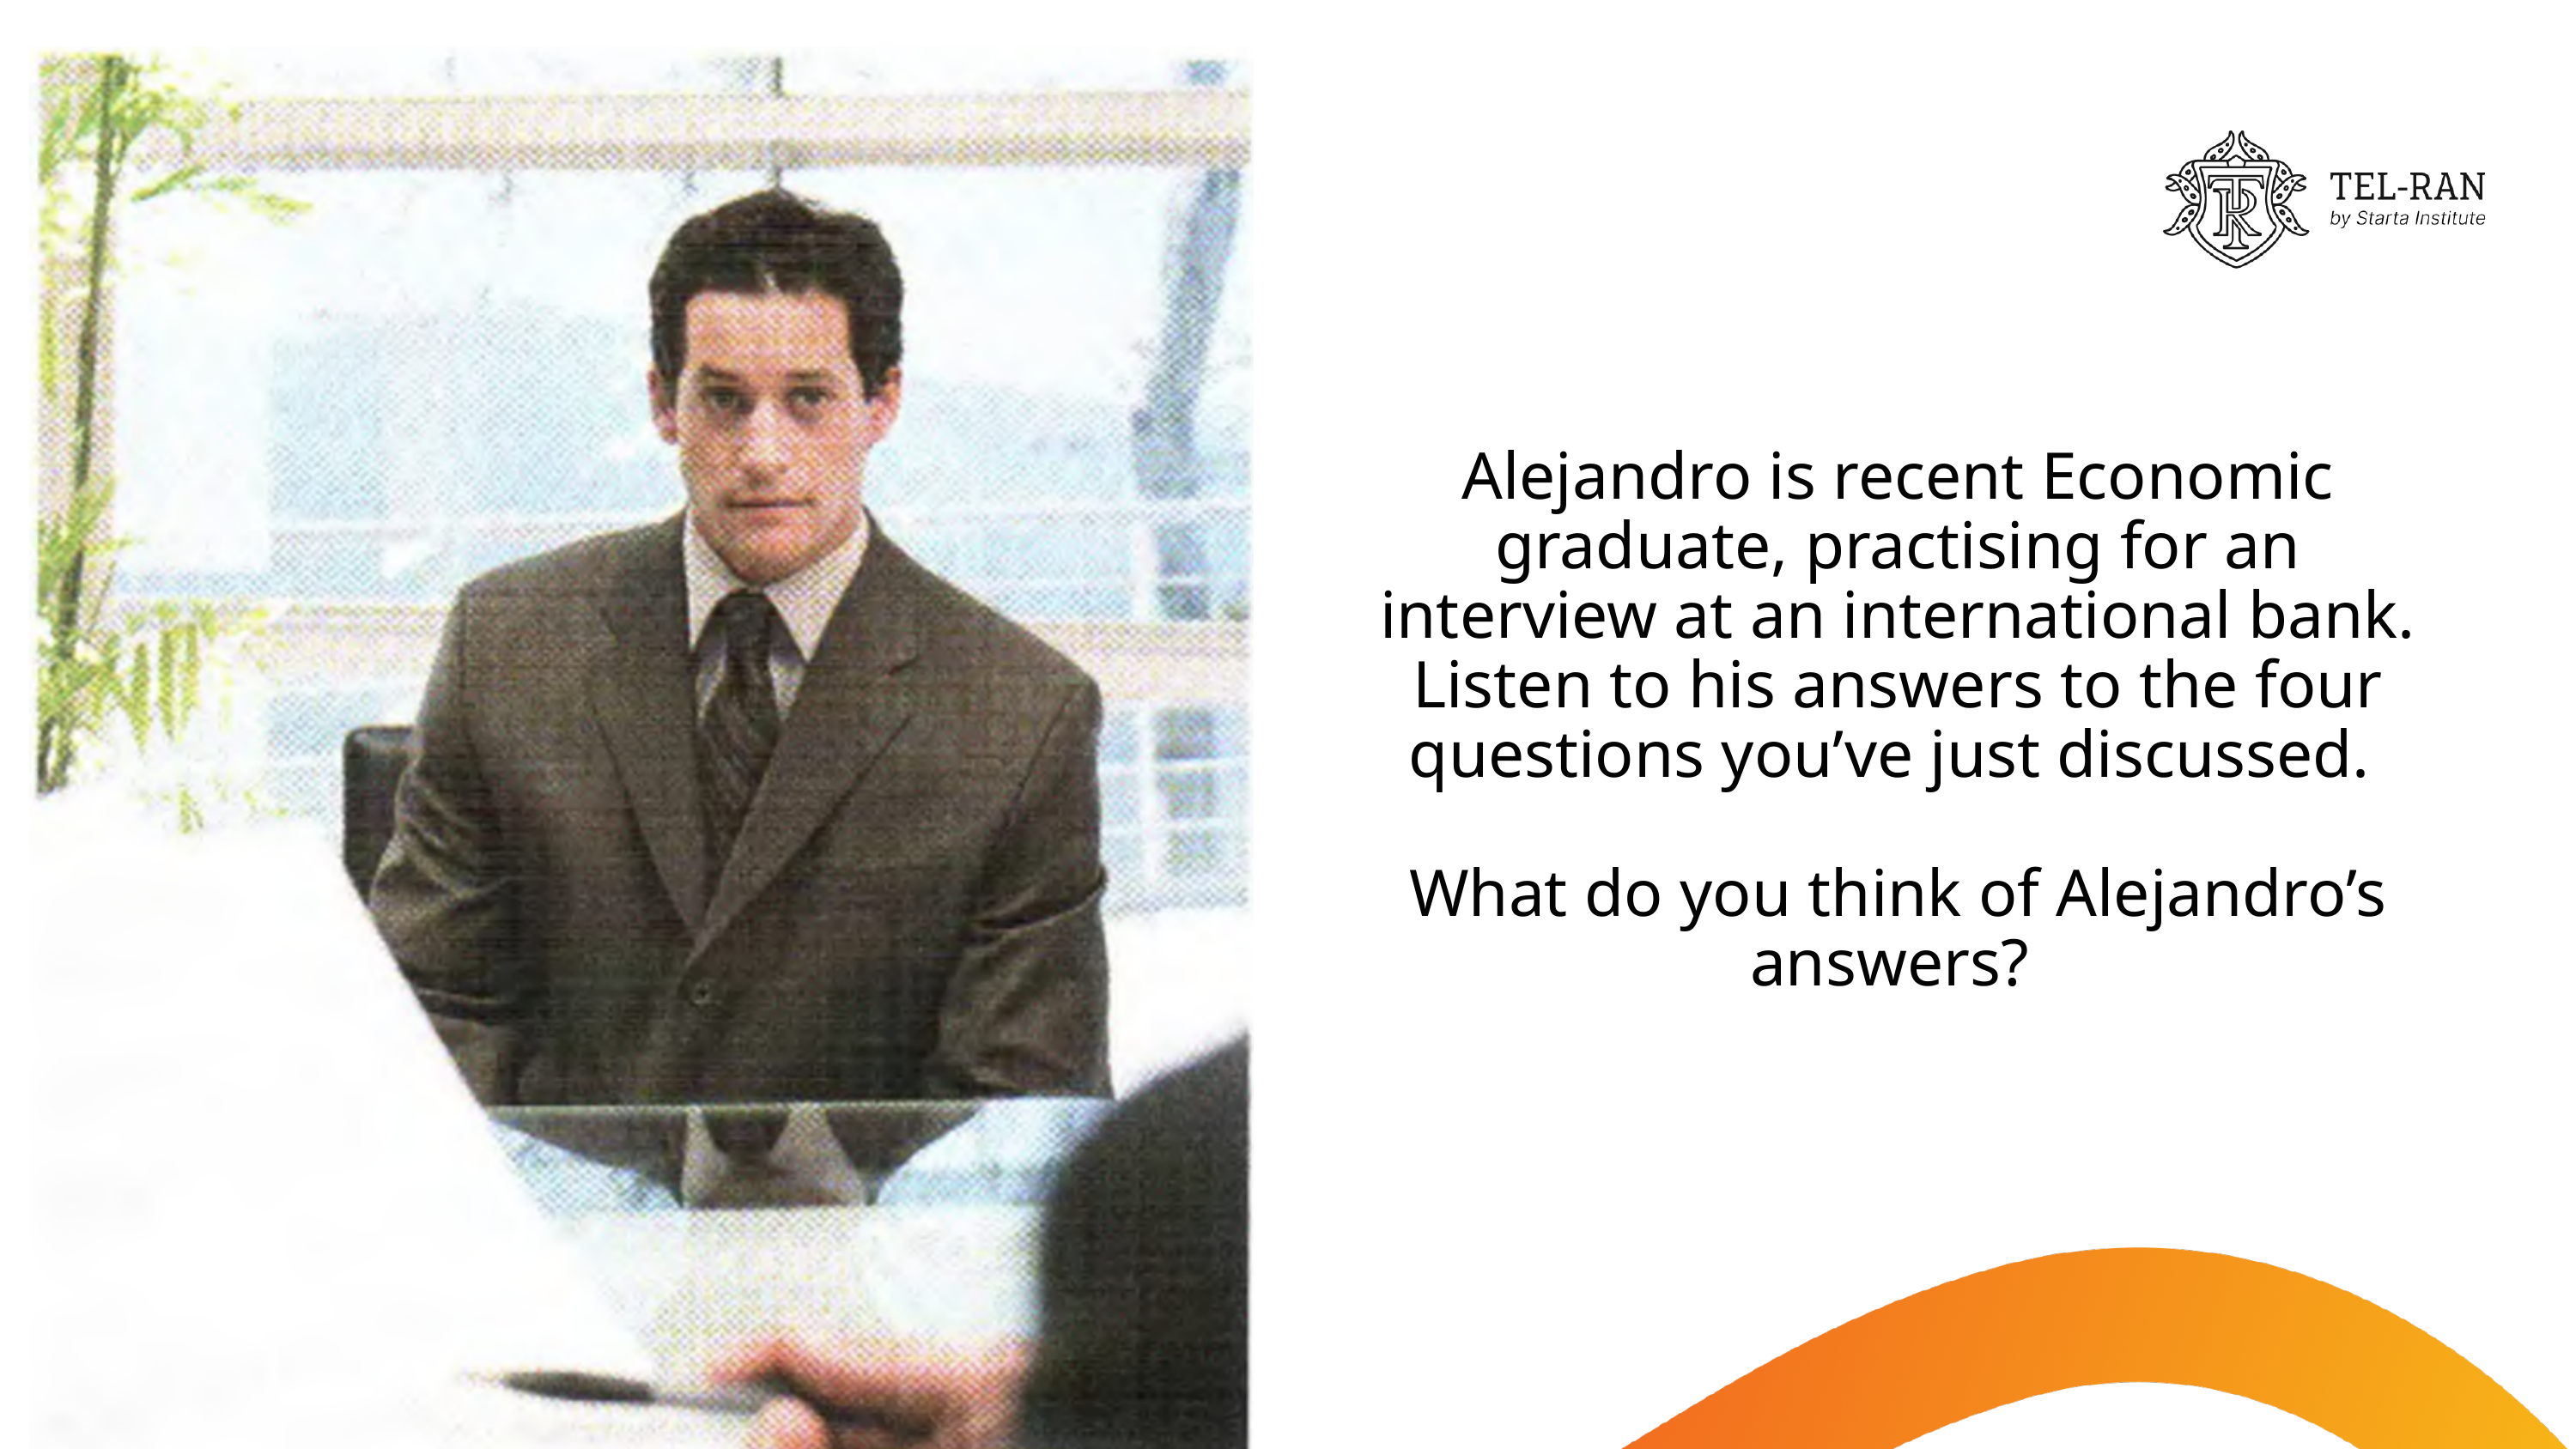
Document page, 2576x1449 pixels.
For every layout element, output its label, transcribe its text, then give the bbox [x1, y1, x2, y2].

picture [28, 46, 2576, 1449]
picture [2163, 130, 2485, 269]
text_box Alejandro is recent Economic graduate, practising for an interview at an international bank. Listen to his answers to the four questions you’ve just discussed. What do you think of Alejandro’s answers? [1371, 443, 2424, 1000]
